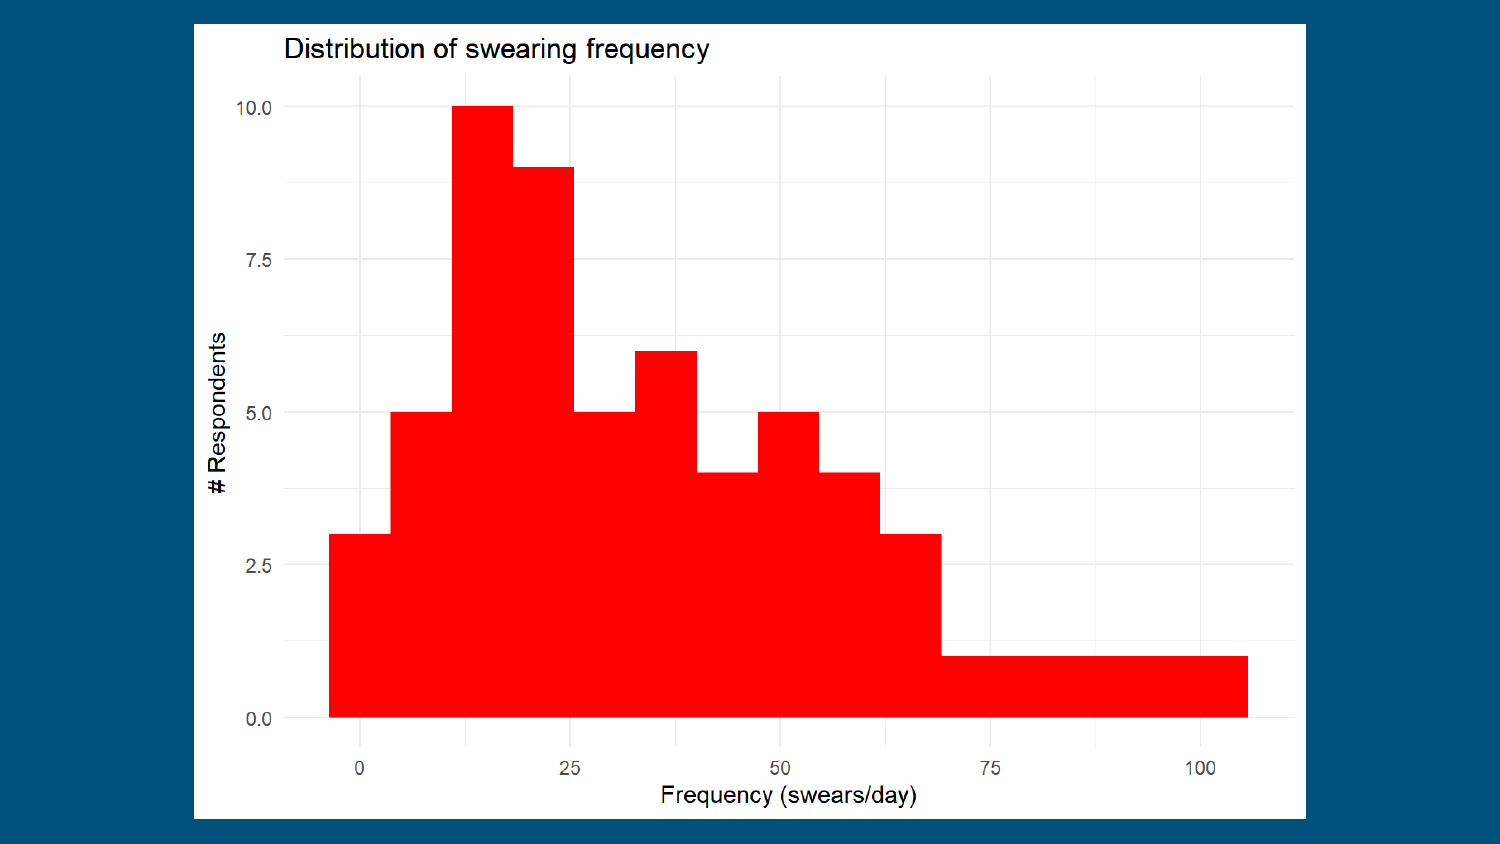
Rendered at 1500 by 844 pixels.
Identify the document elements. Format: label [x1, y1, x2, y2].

picture [195, 25, 1305, 818]
